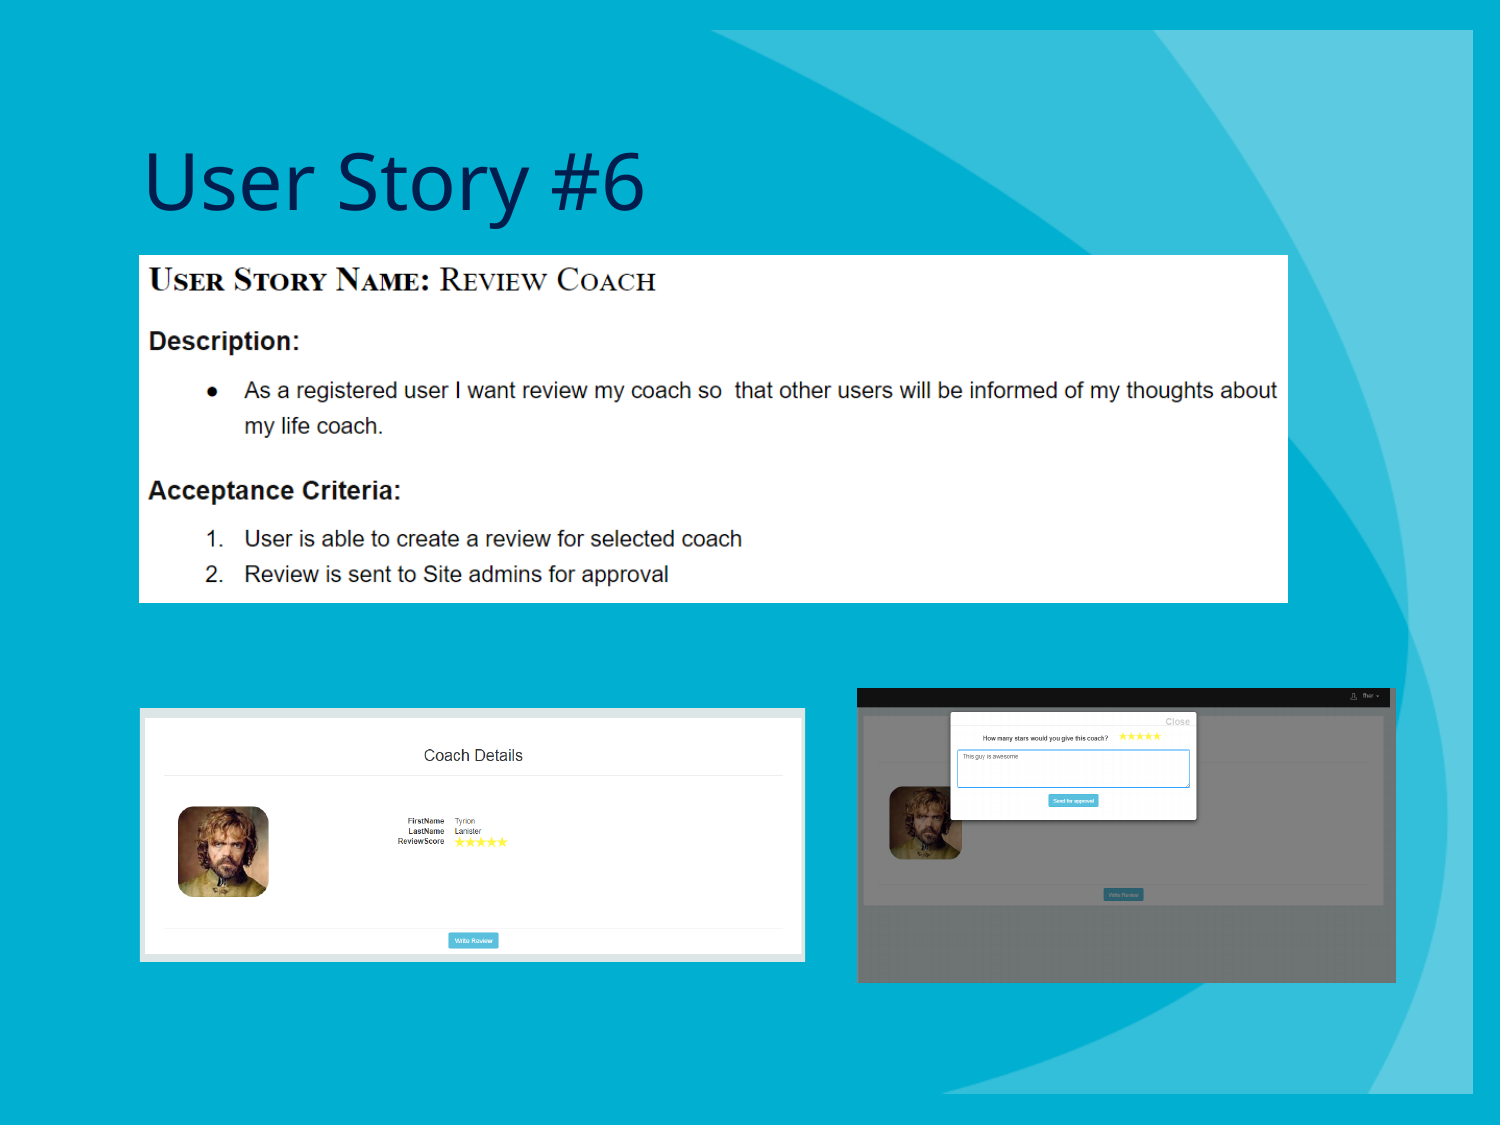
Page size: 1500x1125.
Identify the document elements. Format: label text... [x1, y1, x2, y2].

picture [24, 30, 1473, 1094]
title User Story #6 [127, 62, 1372, 234]
